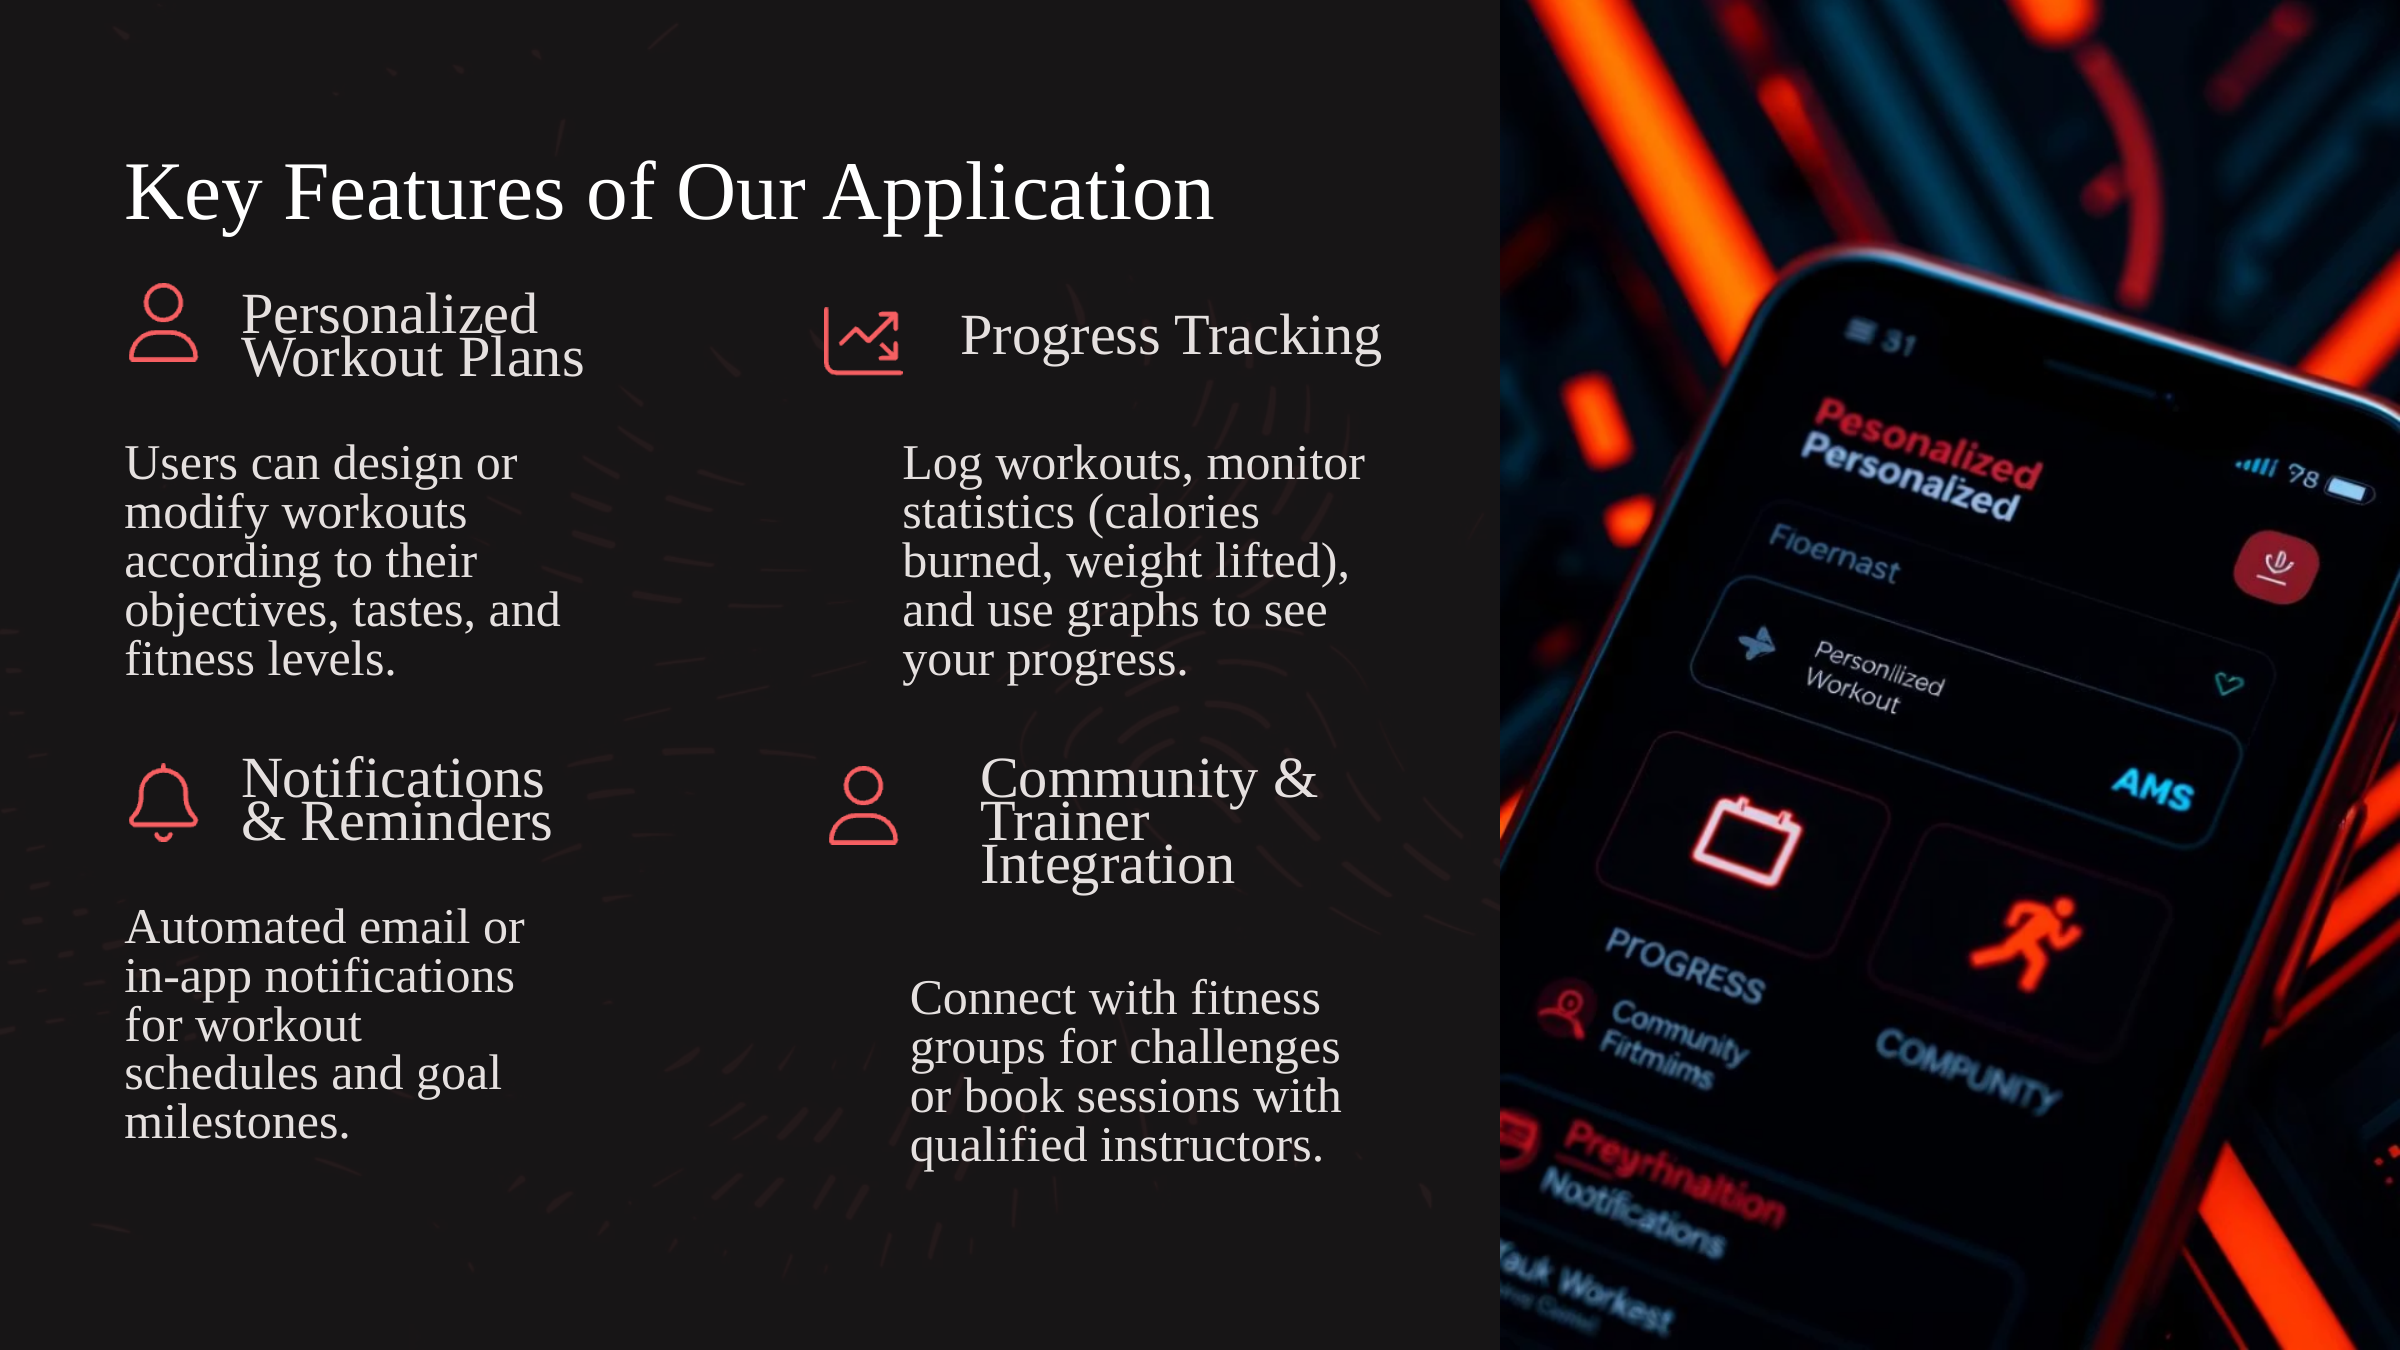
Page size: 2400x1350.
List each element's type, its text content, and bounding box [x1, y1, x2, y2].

text_box Community & Trainer Integration [980, 766, 1397, 887]
text_box Notifications & Reminders [241, 766, 595, 854]
text_box Progress Tracking [960, 323, 1235, 367]
text_box Connect with fitness groups for challenges or book sessions with qualified instructors. [909, 975, 1368, 1275]
text_box Users can design or modify workouts according to their objectives, tastes, and fitness levels. [124, 440, 595, 643]
text_box Personalized Workout Plans [241, 302, 633, 441]
picture [824, 302, 903, 380]
picture [124, 763, 203, 842]
picture [1499, 0, 2400, 1350]
picture [824, 766, 903, 845]
text_box Key Features of Our Application [124, 150, 1070, 238]
text_box Automated email or in-app notifications for workout schedules and goal milestones. [124, 904, 536, 1126]
picture [124, 283, 203, 362]
text_box Log workouts, monitor statistics (calories burned, weight lifted), and use graphs to see your progress. [902, 440, 1397, 679]
